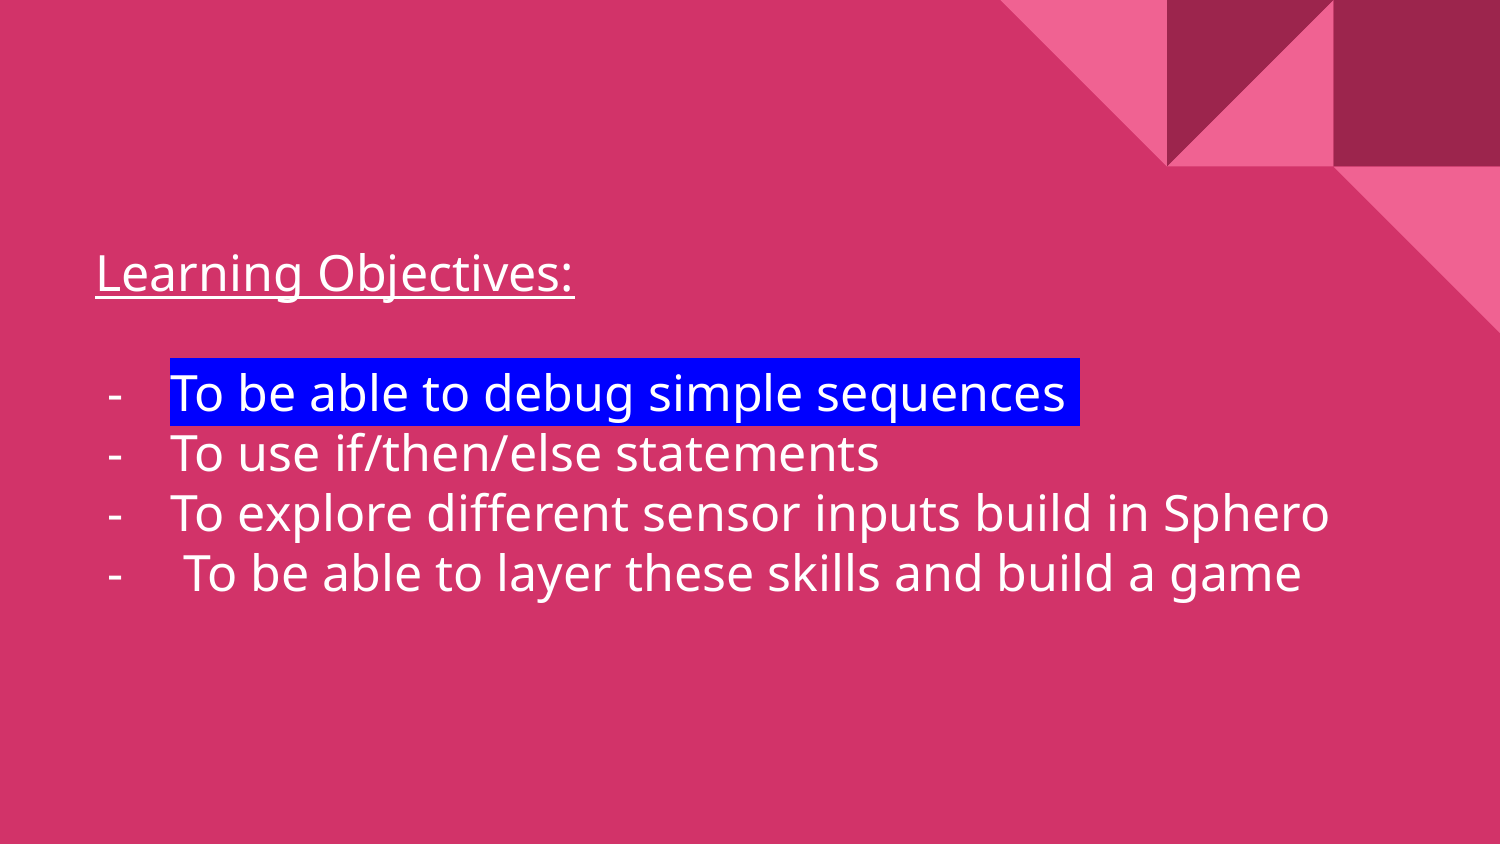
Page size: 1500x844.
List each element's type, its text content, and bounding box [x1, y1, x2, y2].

title Learning Objectives: To be able to debug simple sequences To use if/then/else statements To explore different sensor inputs build in Sphero To be able to layer these skills and build a game [80, 86, 1453, 758]
